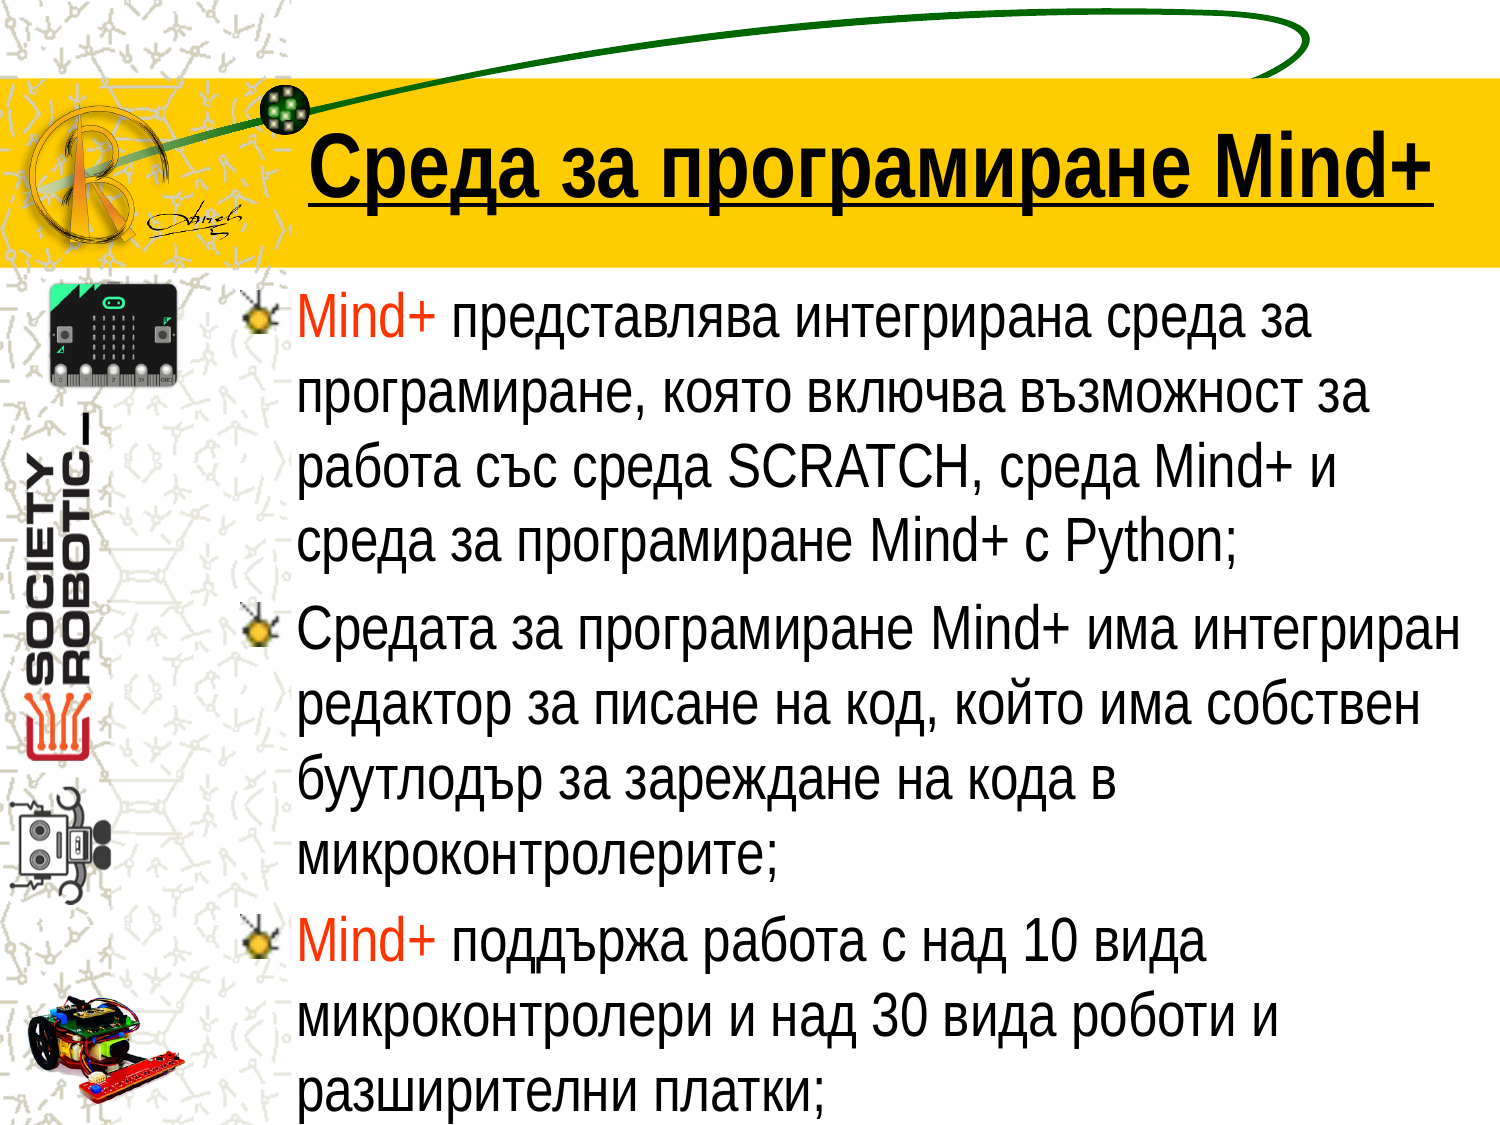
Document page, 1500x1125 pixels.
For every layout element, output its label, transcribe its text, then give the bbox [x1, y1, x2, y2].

picture [240, 602, 284, 647]
picture [240, 290, 284, 334]
list Mind+ представлява интегрирана среда за програмиране, която включва възможност за работа със среда SCRATCH, среда Mind+ и среда за програмиране Mind+ с Python; Средата за програмиране Mind+ има интегриран редактор за писане на код, който има собствен буутлодър за зареждане на кода в микроконтролерите; Mind+ поддържа работа с над 10 вида микроконтролери и над 30 вида роботи и разширителни платки; [225, 267, 1500, 1125]
picture [240, 914, 284, 959]
picture [0, 0, 292, 1125]
title Среда за програмиране Mind+ [277, 101, 1465, 220]
